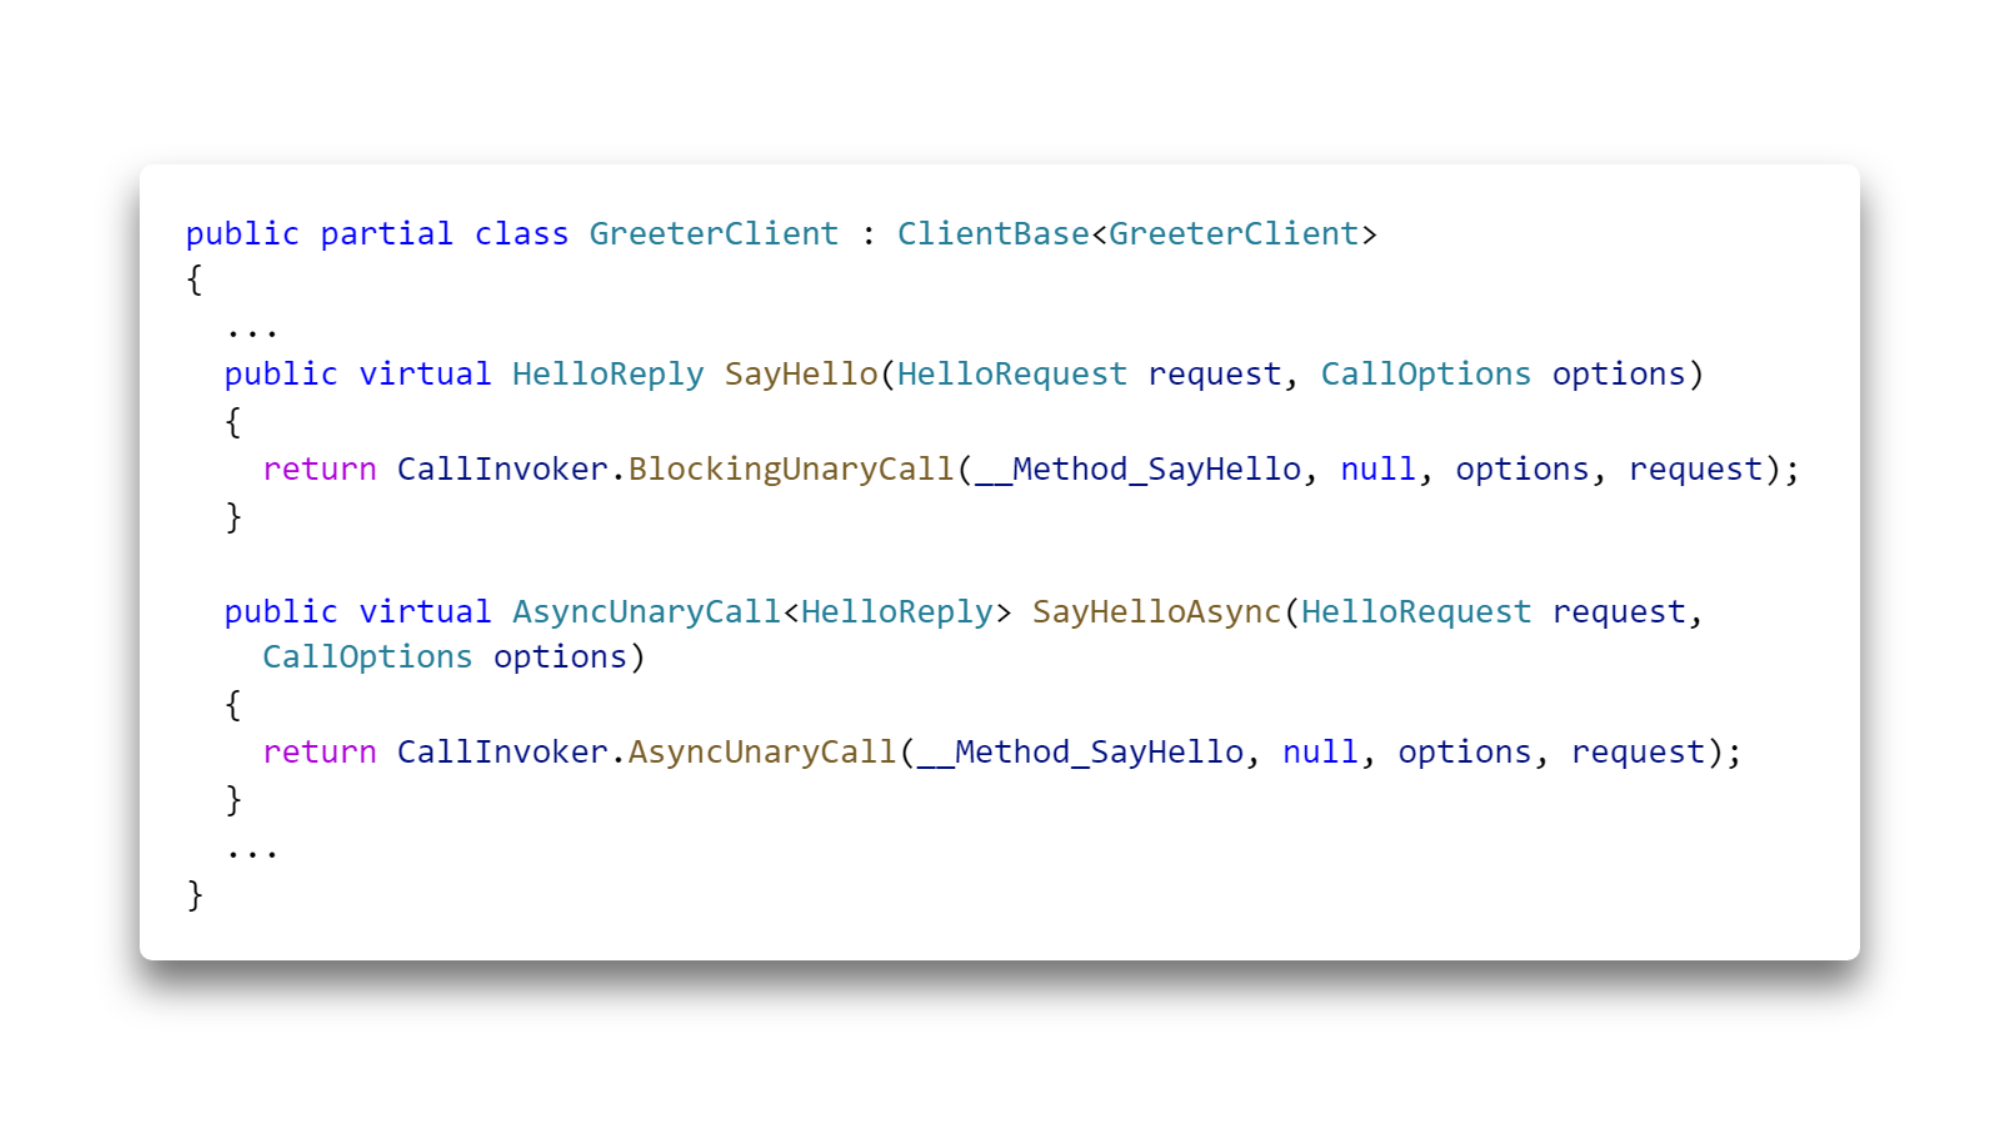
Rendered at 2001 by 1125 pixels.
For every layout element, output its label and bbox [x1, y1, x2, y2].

list [26, 3, 1974, 1122]
